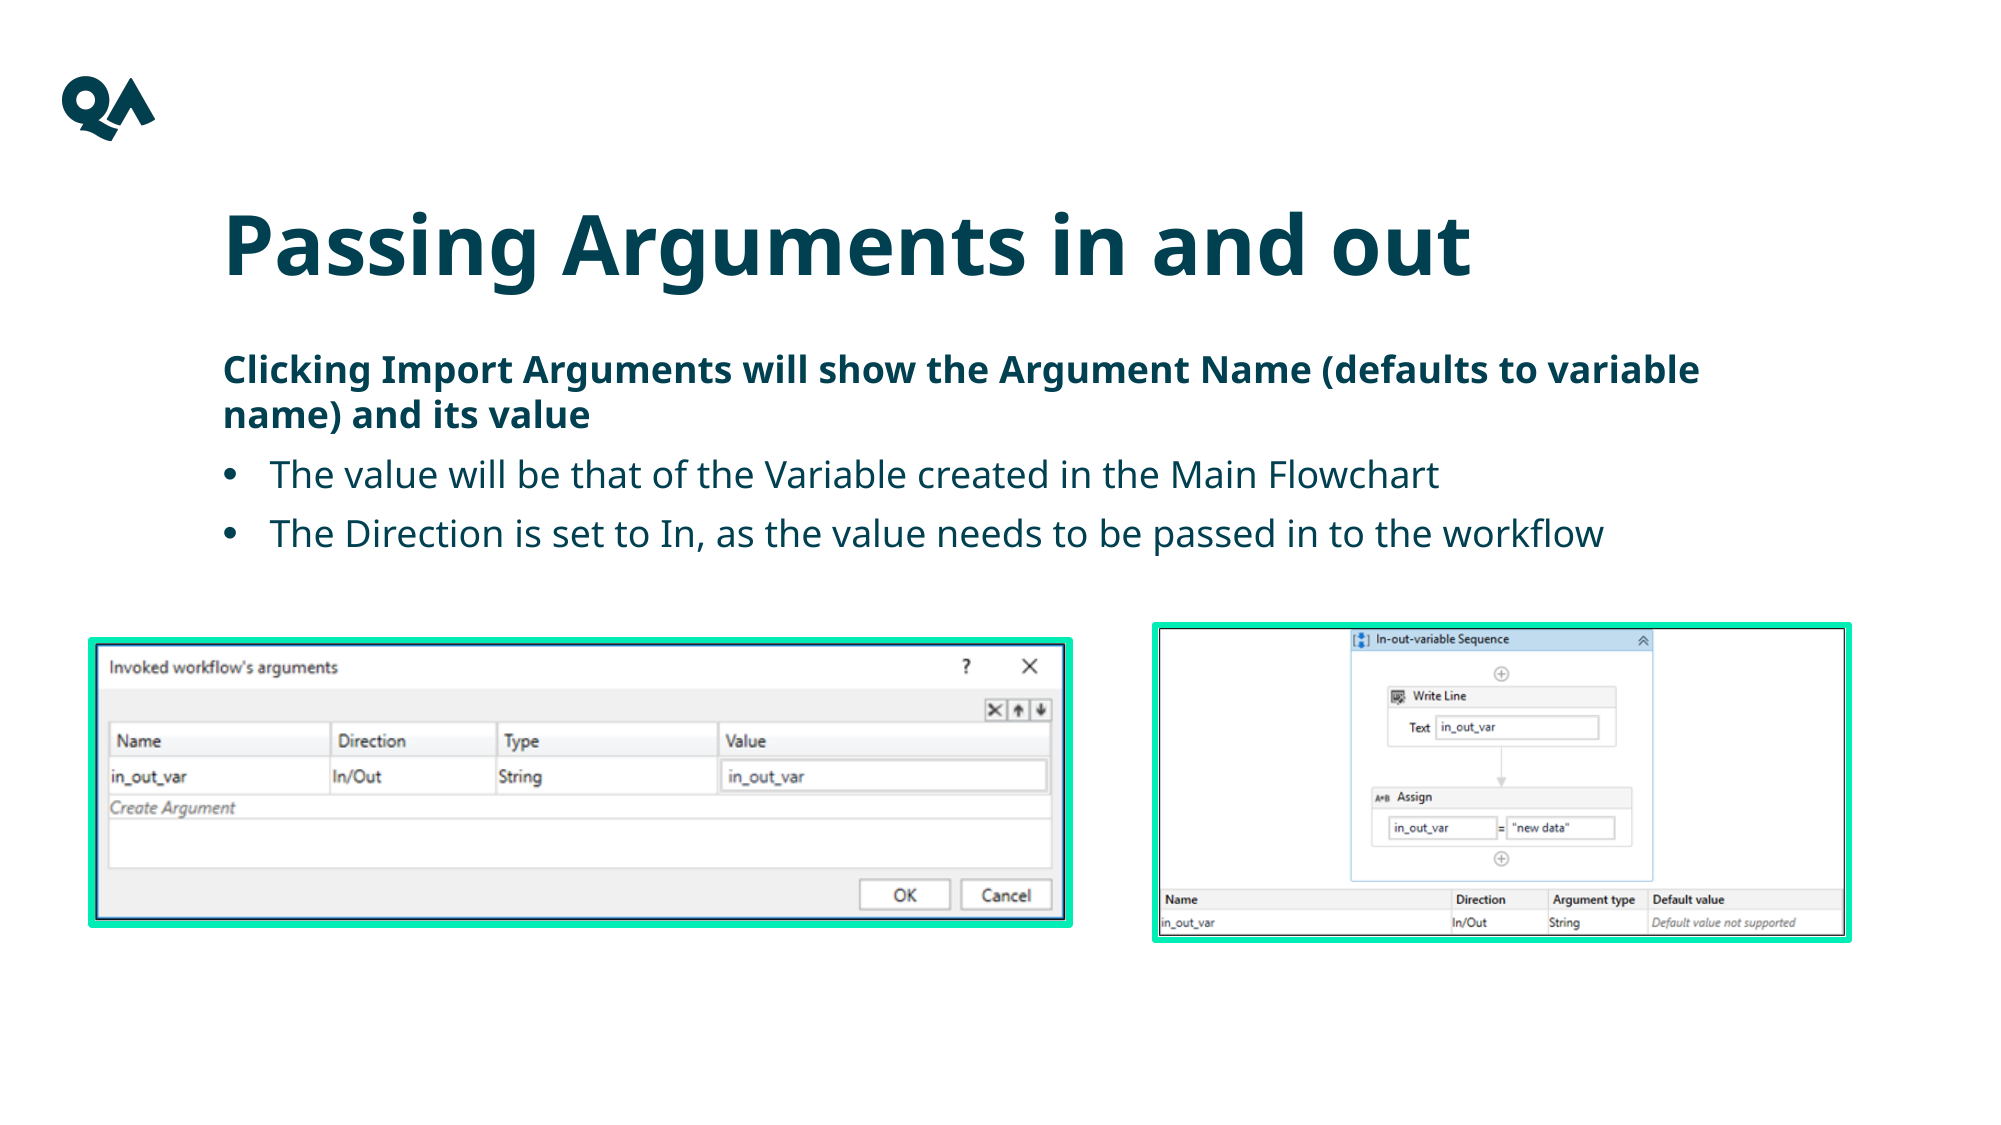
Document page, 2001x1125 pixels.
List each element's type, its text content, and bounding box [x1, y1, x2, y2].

list Passing Arguments in and out [222, 203, 1779, 289]
picture [44, 61, 173, 153]
picture [94, 642, 1067, 922]
list Clicking Import Arguments will show the Argument Name (defaults to variable name) and its value The value will be that of the Variable created in the Main Flowchart The Direction is set to In, as the value needs to be passed in to the workflow [222, 344, 1779, 1063]
picture [1158, 627, 1846, 937]
